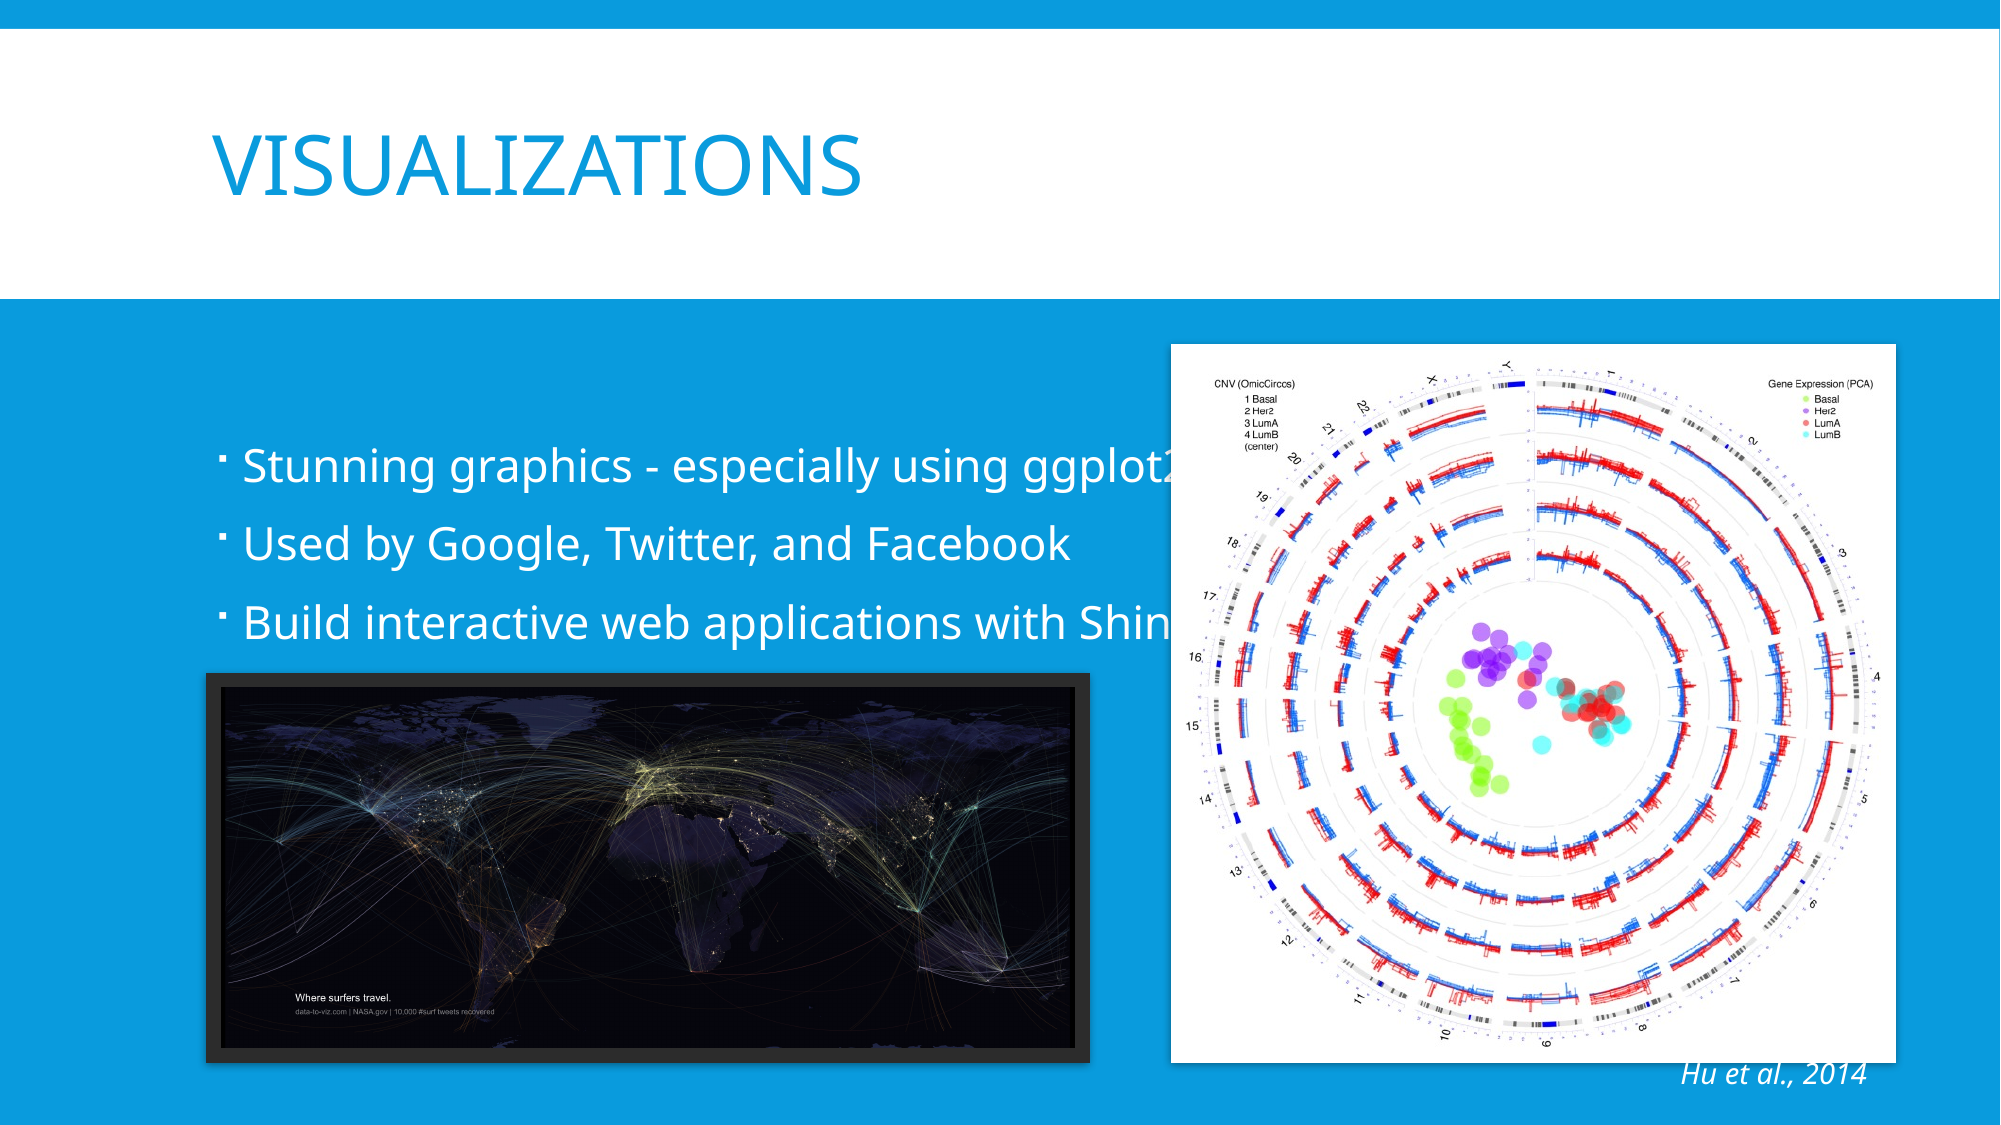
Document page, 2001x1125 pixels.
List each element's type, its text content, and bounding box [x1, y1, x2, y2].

picture [1184, 357, 1882, 1049]
picture [220, 686, 1076, 1049]
text_box Hu et al., 2014 [1537, 1057, 1882, 1098]
list Stunning graphics - especially using ggplot2 Used by Google, Twitter, and Facebook Build interactive web applications with Shiny [197, 435, 1803, 1125]
title visualizations [197, 46, 1803, 295]
